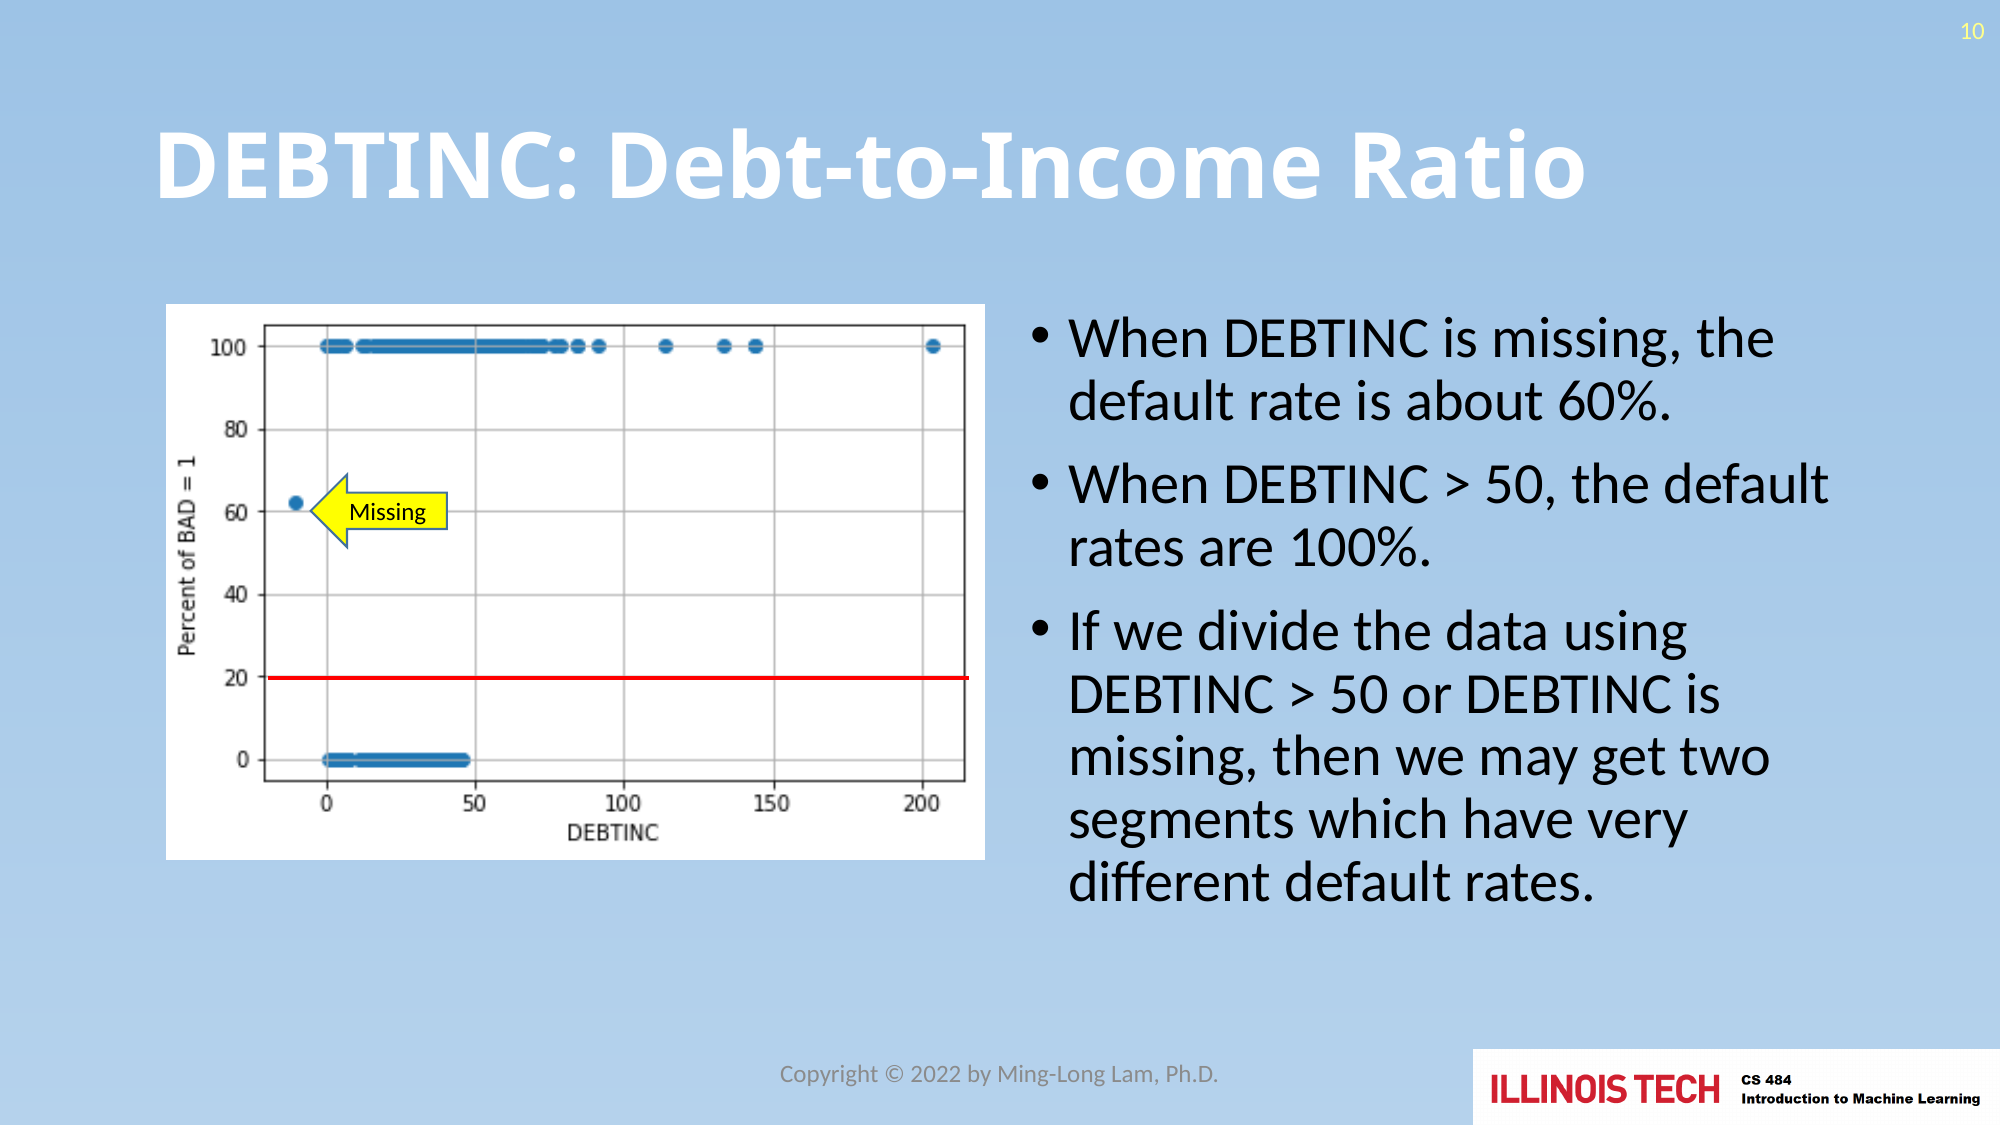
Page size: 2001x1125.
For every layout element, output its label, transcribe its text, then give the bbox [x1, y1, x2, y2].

footer Copyright © 2022 by Ming-Long Lam, Ph.D. [662, 1042, 1338, 1103]
slide_number 10 [1550, 0, 2000, 60]
title DEBTINC: Debt-to-Income Ratio [137, 59, 1863, 278]
picture [1473, 1049, 2000, 1125]
list When DEBTINC is missing, the default rate is about 60%. When DEBTINC > 50, the default rates are 100%. If we divide the data using DEBTINC > 50 or DEBTINC is missing, then we may get two segments which have very different default rates. [1015, 299, 1863, 1014]
picture [166, 304, 985, 860]
